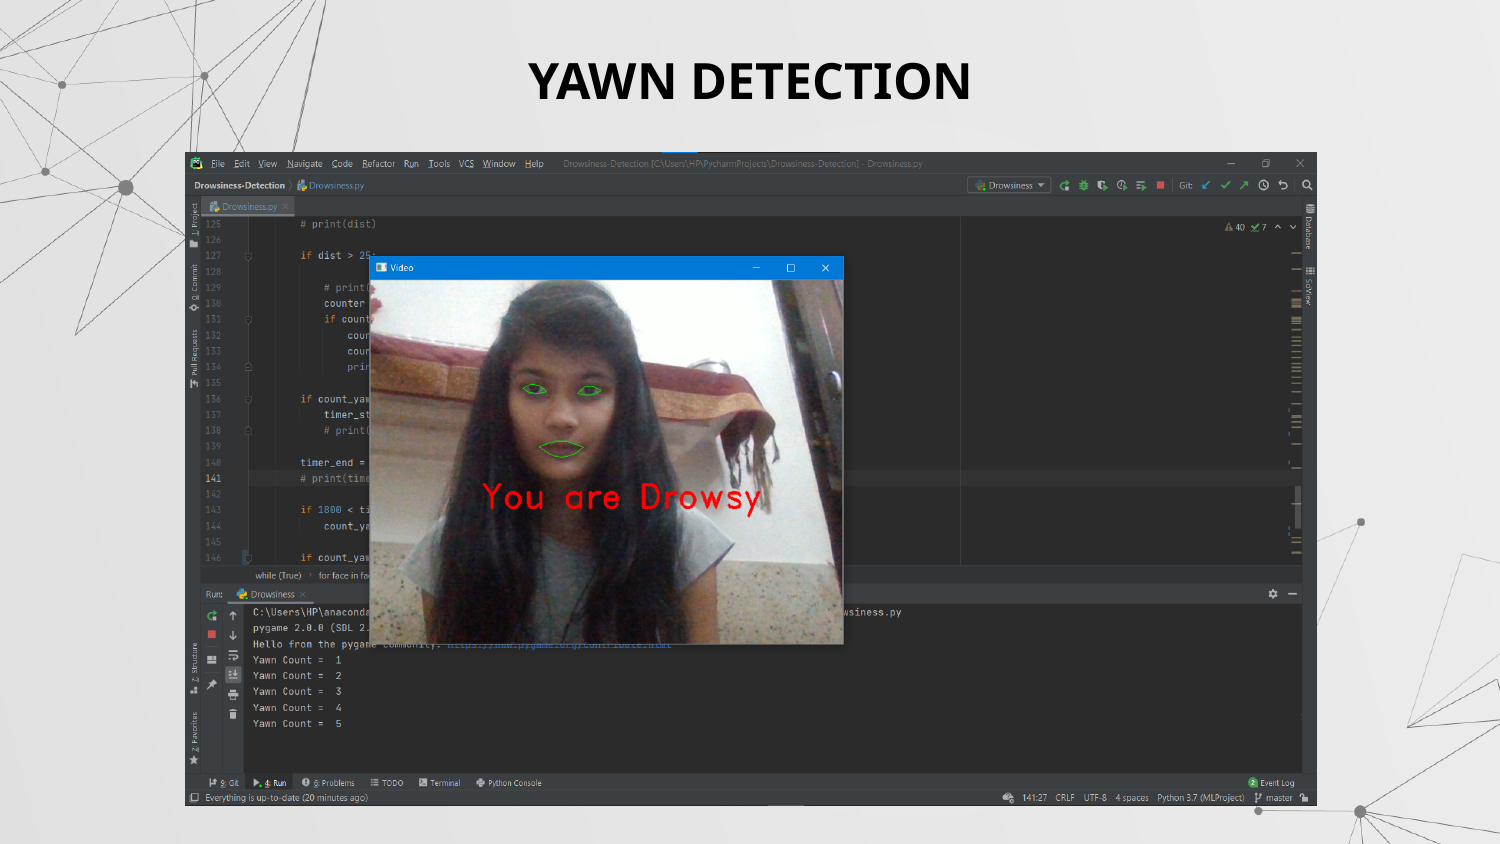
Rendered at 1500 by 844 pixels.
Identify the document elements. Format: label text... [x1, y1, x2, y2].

picture [0, 0, 1500, 844]
text_box YAWN DETECTION [498, 34, 1004, 111]
